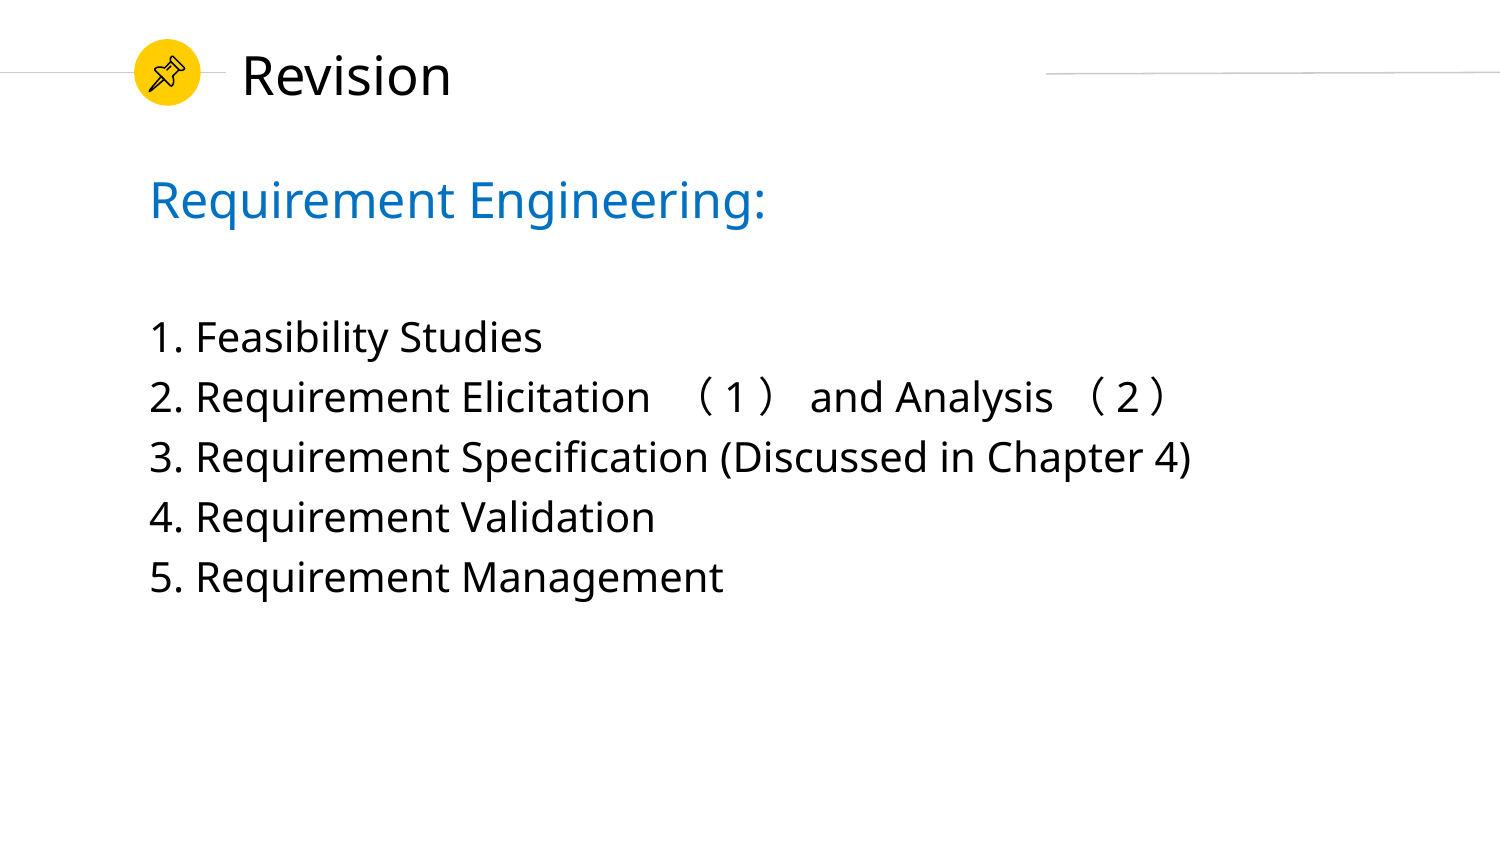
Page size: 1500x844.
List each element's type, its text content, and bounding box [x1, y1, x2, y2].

list Requirement Engineering: 1. Feasibility Studies 2. Requirement Elicitation （1）and Analysis（2） 3. Requirement Specification (Discussed in Chapter 4) 4. Requirement Validation 5. Requirement Management [134, 153, 1344, 776]
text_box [148, 55, 185, 92]
title Revision [226, 38, 1047, 110]
